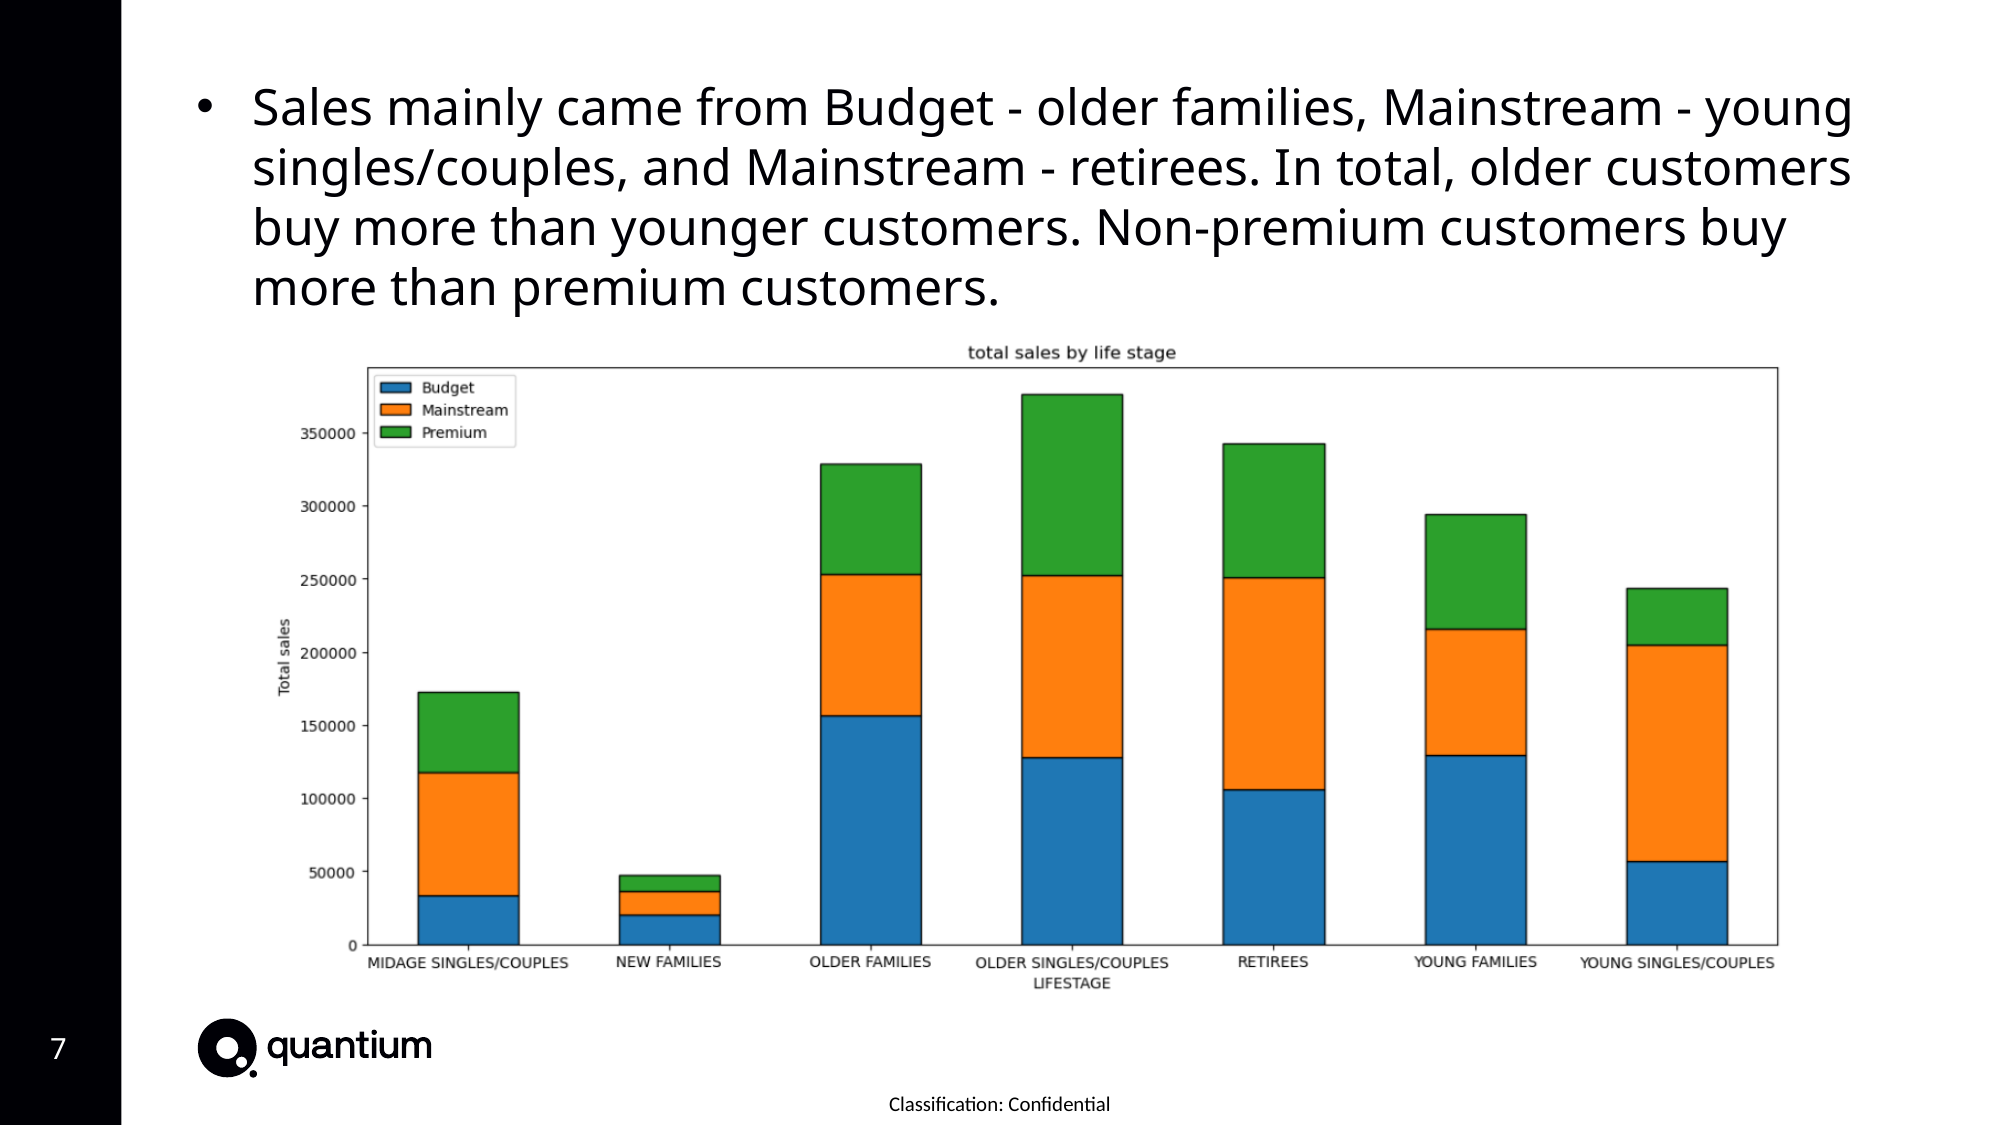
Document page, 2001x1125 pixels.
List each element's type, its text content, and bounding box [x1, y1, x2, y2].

list Sales mainly came from Budget - older families, Mainstream - young singles/couples, and Mainstream - retirees. In total, older customers buy more than younger customers. Non-premium customers buy more than premium customers. [196, 75, 1916, 959]
picture [248, 333, 1798, 1008]
